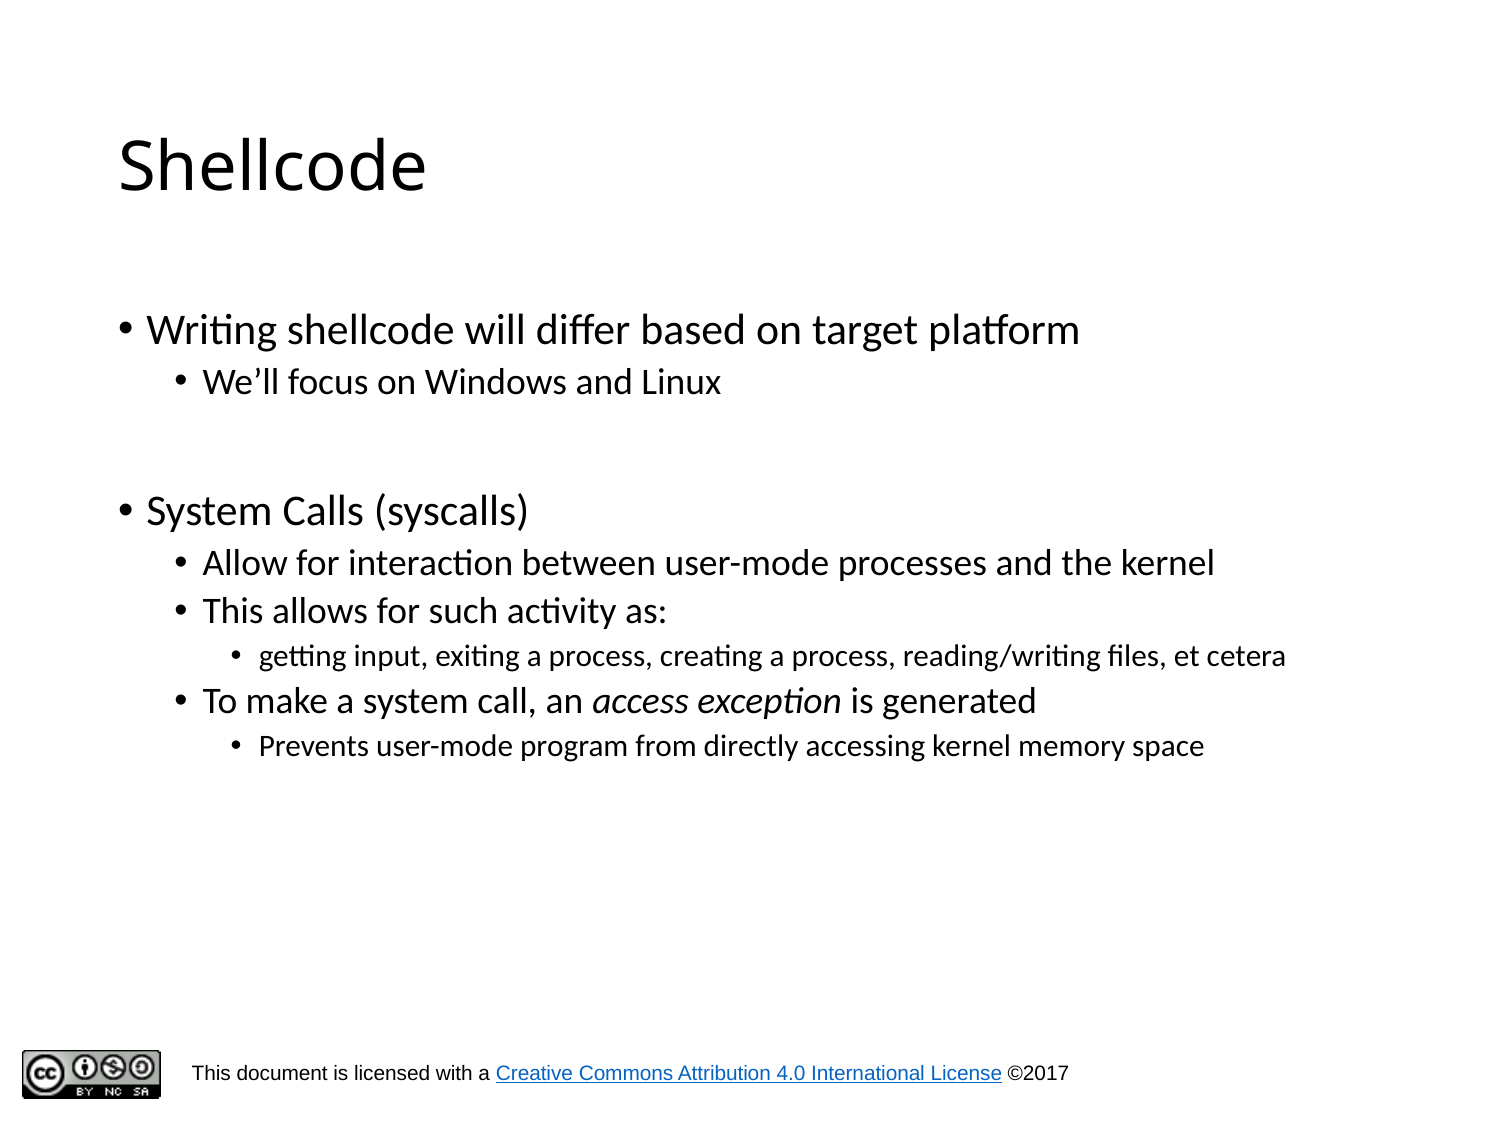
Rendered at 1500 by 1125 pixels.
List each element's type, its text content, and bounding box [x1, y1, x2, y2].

list Writing shellcode will differ based on target platform We’ll focus on Windows and Linux System Calls (syscalls) Allow for interaction between user-mode processes and the kernel This allows for such activity as: getting input, exiting a process, creating a process, reading/writing files, et cetera To make a system call, an access exception is generated Prevents user-mode program from directly accessing kernel memory space [102, 299, 1398, 1014]
picture [22, 1050, 161, 1099]
title Shellcode [102, 59, 1398, 278]
